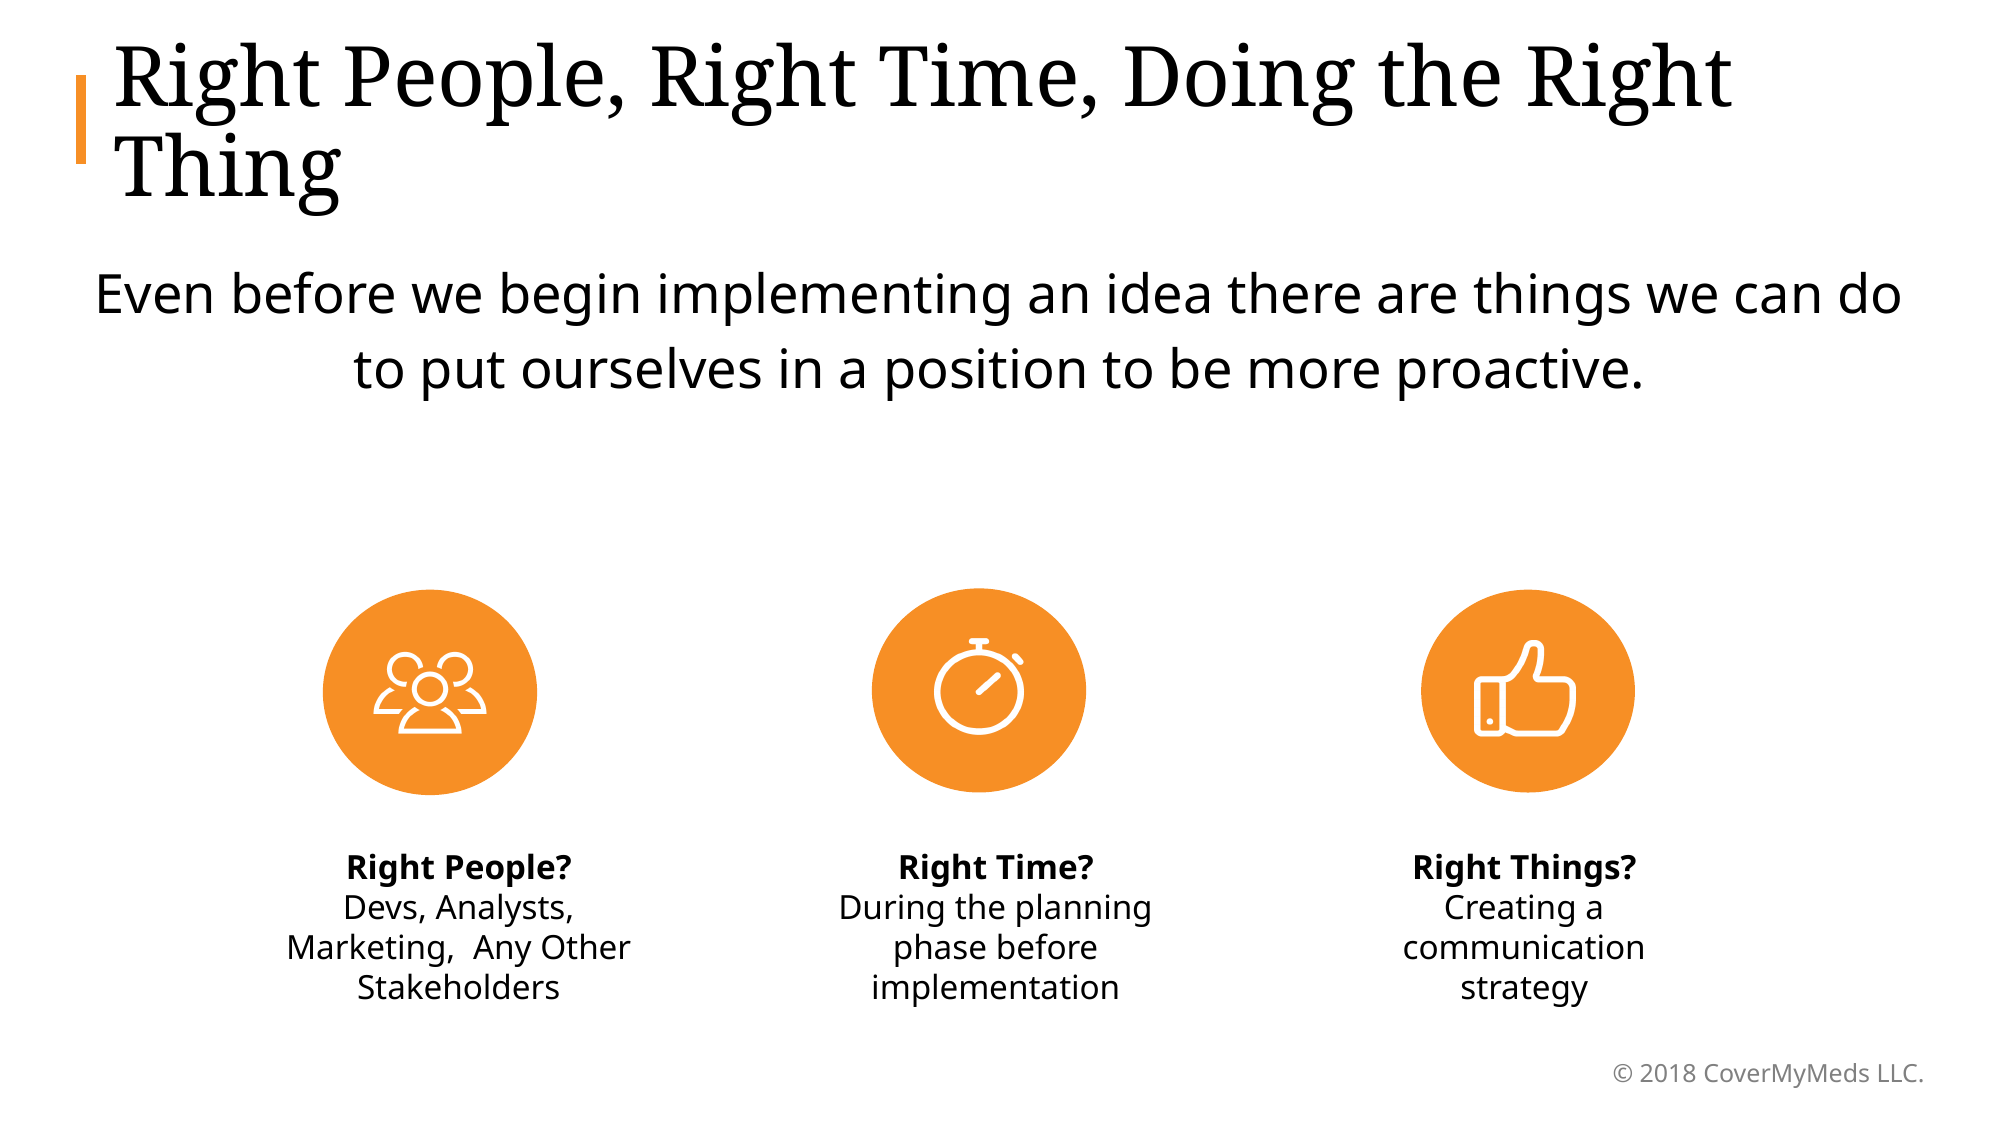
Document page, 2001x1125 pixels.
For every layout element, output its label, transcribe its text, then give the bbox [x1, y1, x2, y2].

title Right People, Right Time, Doing the Right Thing [113, 79, 1925, 171]
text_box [871, 588, 1087, 793]
text_box Even before we begin implementing an idea there are things we can do to put ourselves in a position to be more proactive. [75, 248, 1925, 399]
text_box Right Things? Creating a communication strategy [1326, 838, 1722, 1042]
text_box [322, 589, 538, 796]
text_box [1420, 589, 1636, 793]
text_box Right People? Devs, Analysts, Marketing, Any Other Stakeholders [253, 838, 665, 1014]
footer © 2018 CoverMyMeds LLC. [1250, 1042, 1925, 1103]
text_box Right Time? During the planning phase before implementation [794, 838, 1198, 1014]
